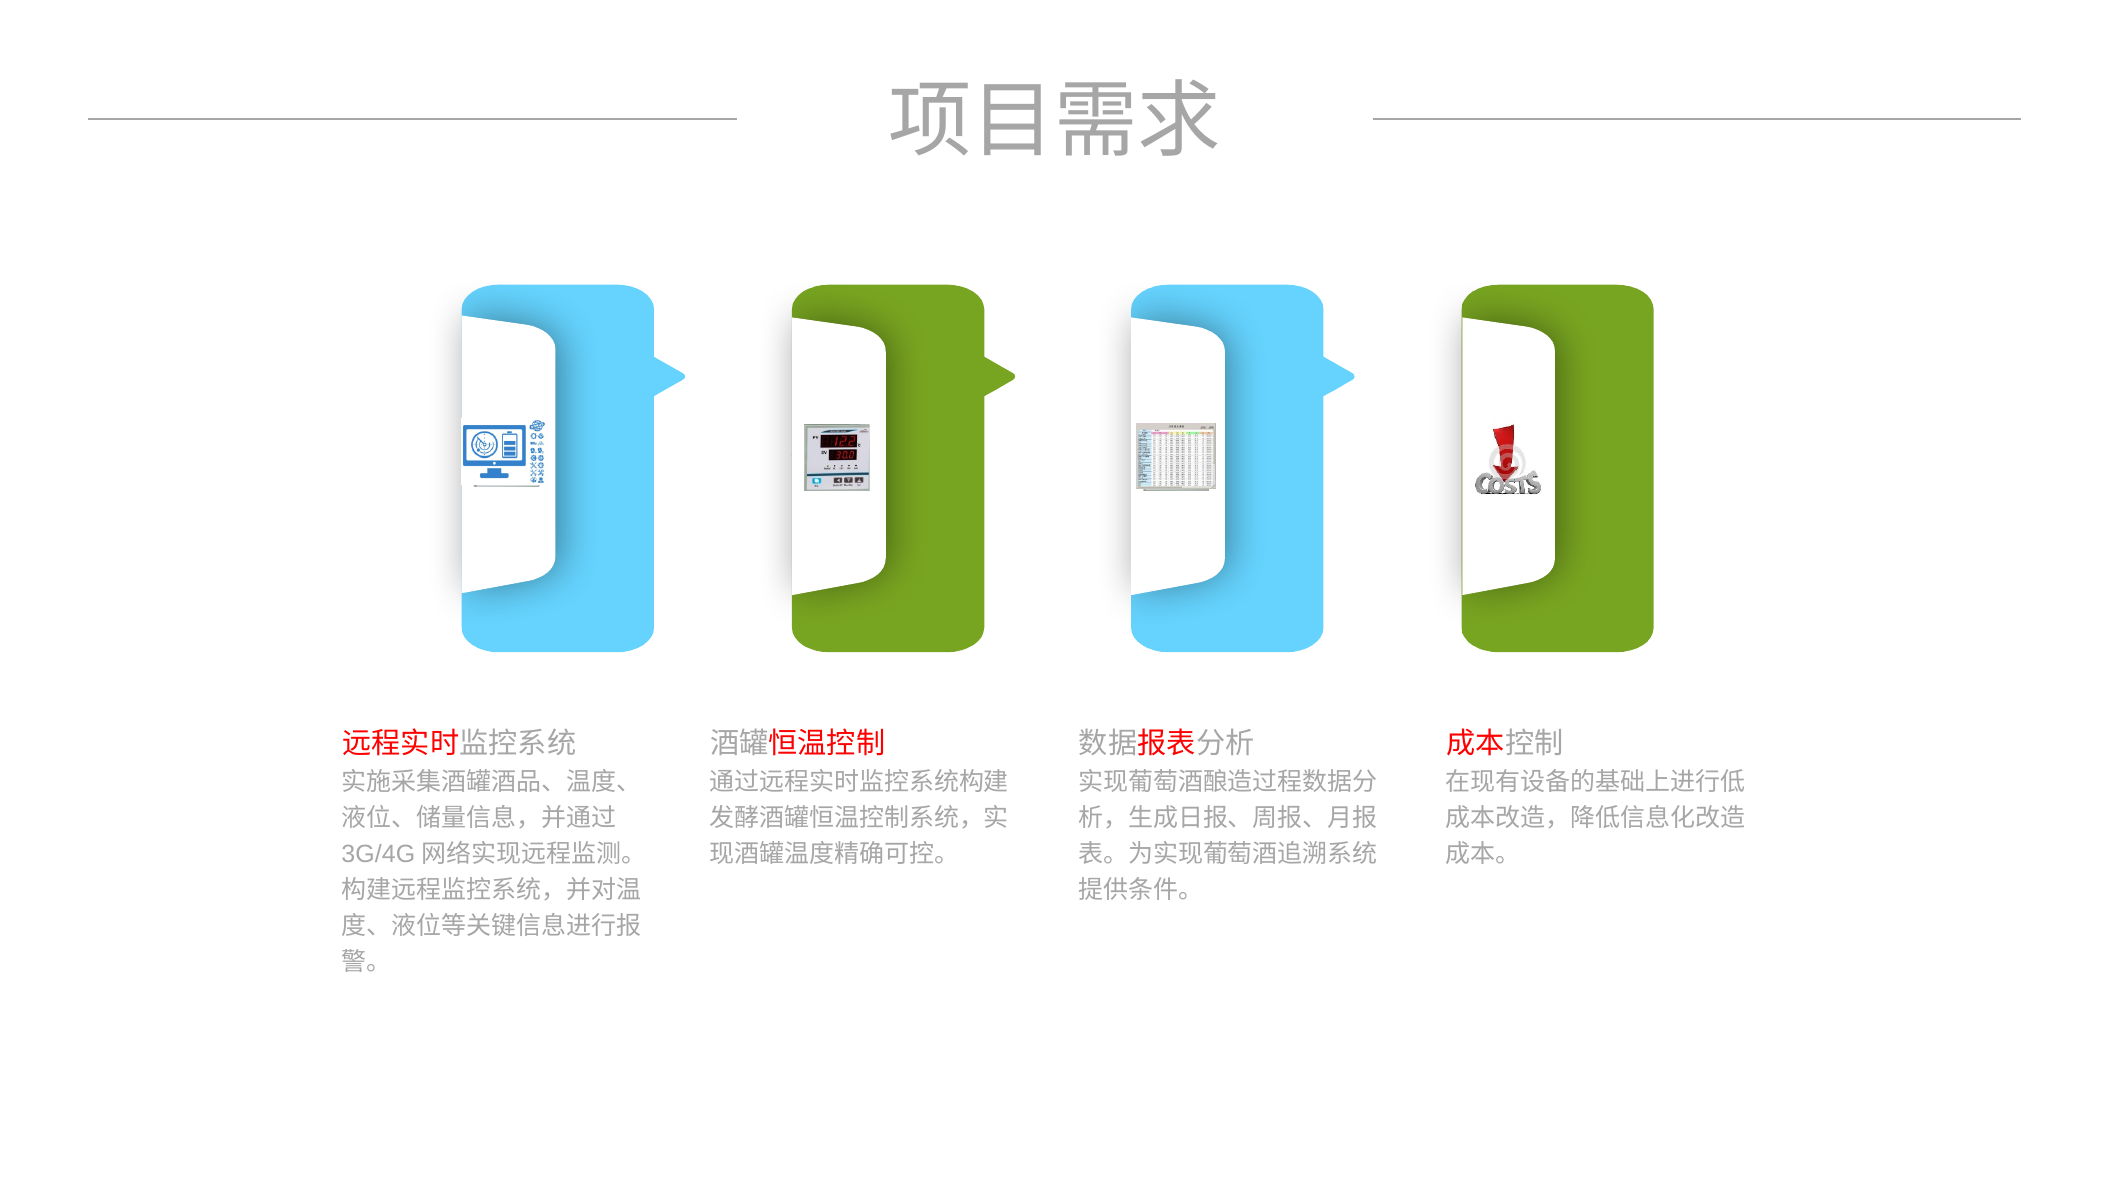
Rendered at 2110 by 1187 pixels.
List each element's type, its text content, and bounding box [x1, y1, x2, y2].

text_box 酒罐恒温控制 [695, 710, 901, 767]
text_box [461, 315, 556, 594]
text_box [886, 317, 1555, 596]
text_box 项目需求 [730, 120, 1379, 167]
picture [461, 418, 546, 487]
text_box 实现葡萄酒酿造过程数据分析，生成日报、周报、月报表。为实现葡萄酒追溯系统提供条件。 [1063, 752, 1414, 911]
picture [1136, 423, 1216, 491]
text_box [1134, 284, 1324, 317]
text_box [461, 284, 686, 653]
text_box 实施采集酒罐酒品、温度、液位、储量信息，并通过3G/4G网络实现远程监测。构建远程监控系统，并对温度、液位等关键信息进行报警。 [326, 752, 677, 983]
text_box 项目需求 [730, 66, 1379, 119]
text_box [1131, 596, 1324, 653]
text_box [791, 596, 985, 653]
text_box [791, 317, 886, 596]
text_box 远程实时监控系统 [327, 710, 592, 767]
text_box 数据报表分析 [1064, 710, 1270, 767]
text_box 在现有设备的基础上进行低成本改造，降低信息化改造成本。 [1431, 752, 1782, 875]
text_box 成本控制 [1431, 710, 1579, 767]
text_box [795, 284, 985, 317]
text_box 通过远程实时监控系统构建发酵酒罐恒温控制系统，实现酒罐温度精确可控。 [694, 752, 1045, 875]
picture [1464, 418, 1551, 496]
picture [804, 424, 870, 491]
text_box [1461, 284, 1654, 653]
